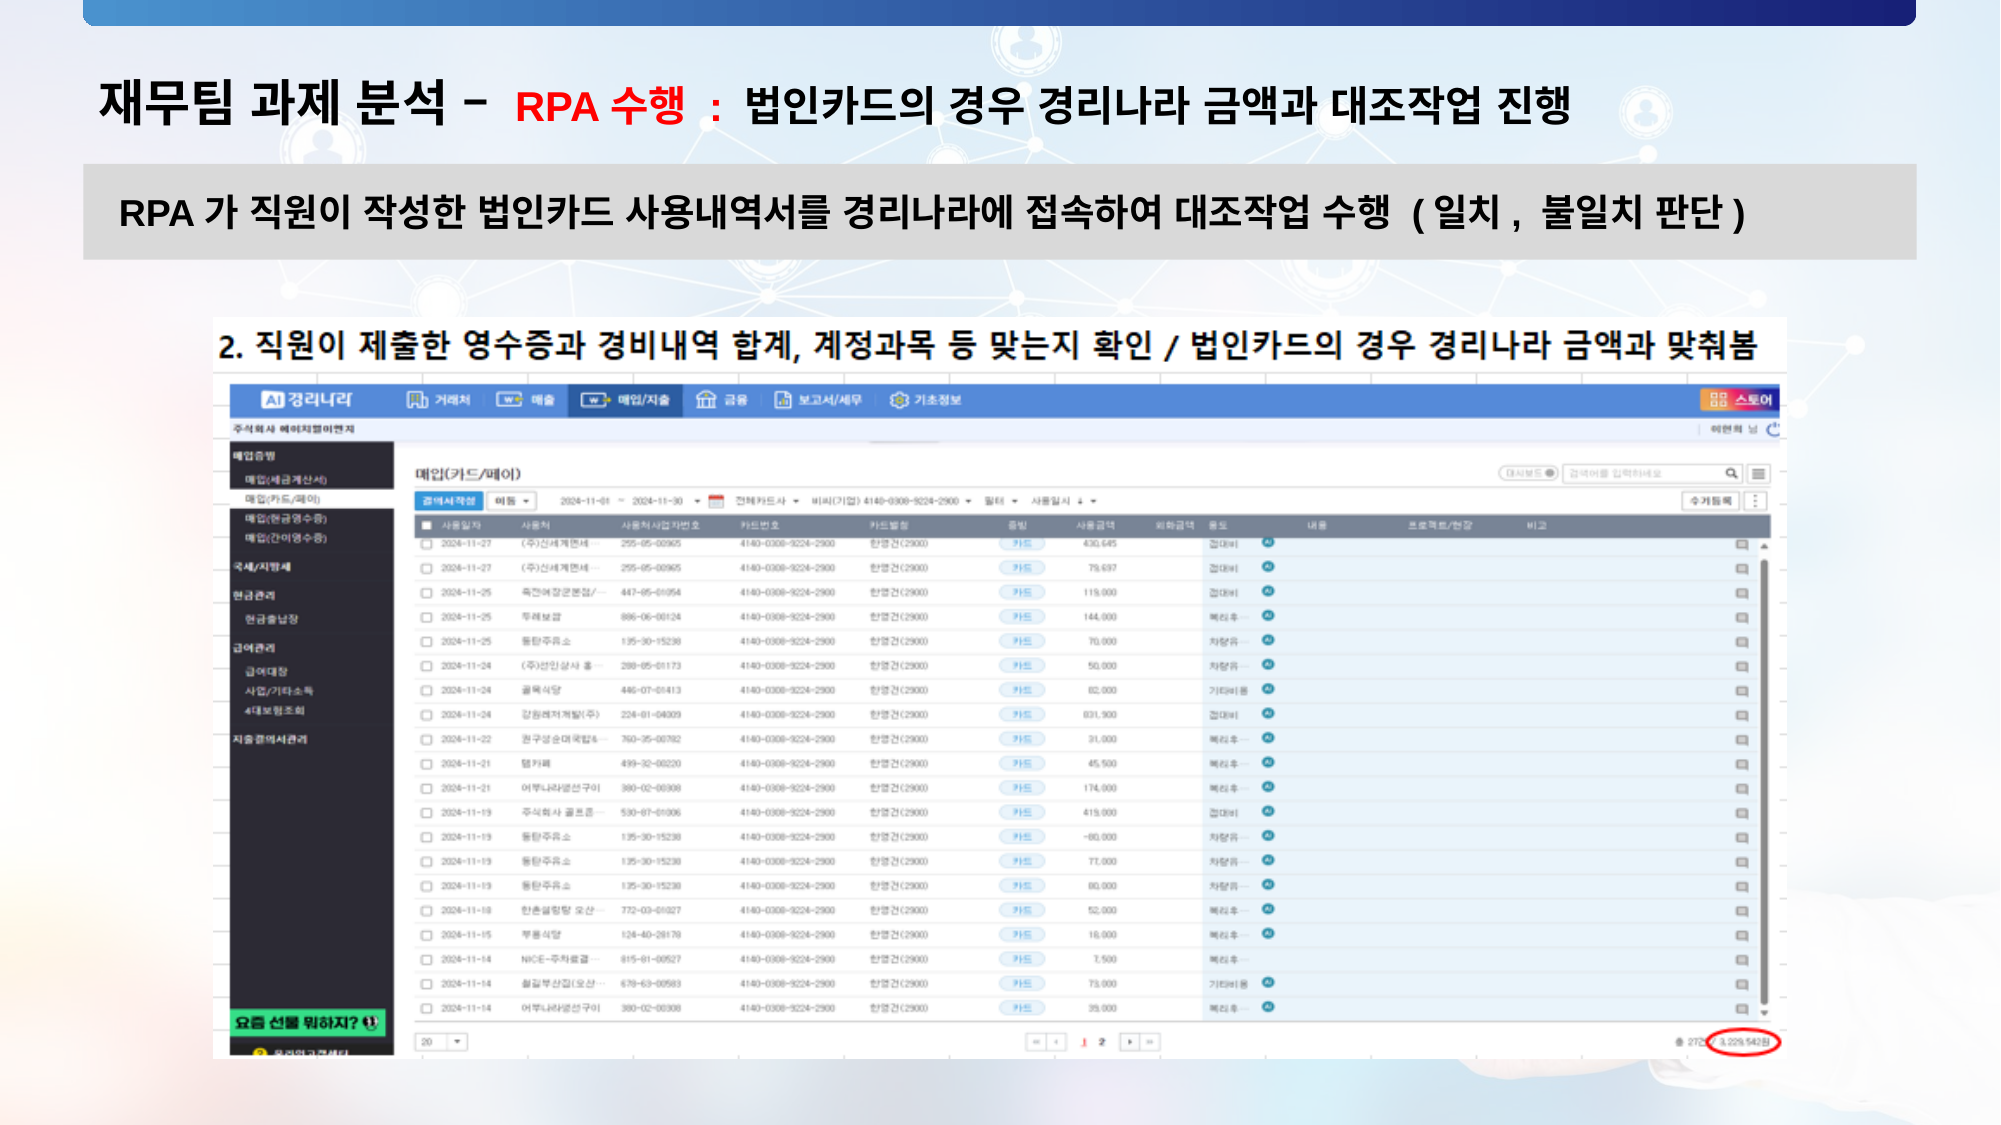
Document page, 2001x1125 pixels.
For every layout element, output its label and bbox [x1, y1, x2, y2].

text_box [0, 0, 2000, 1125]
picture [213, 317, 1787, 1059]
